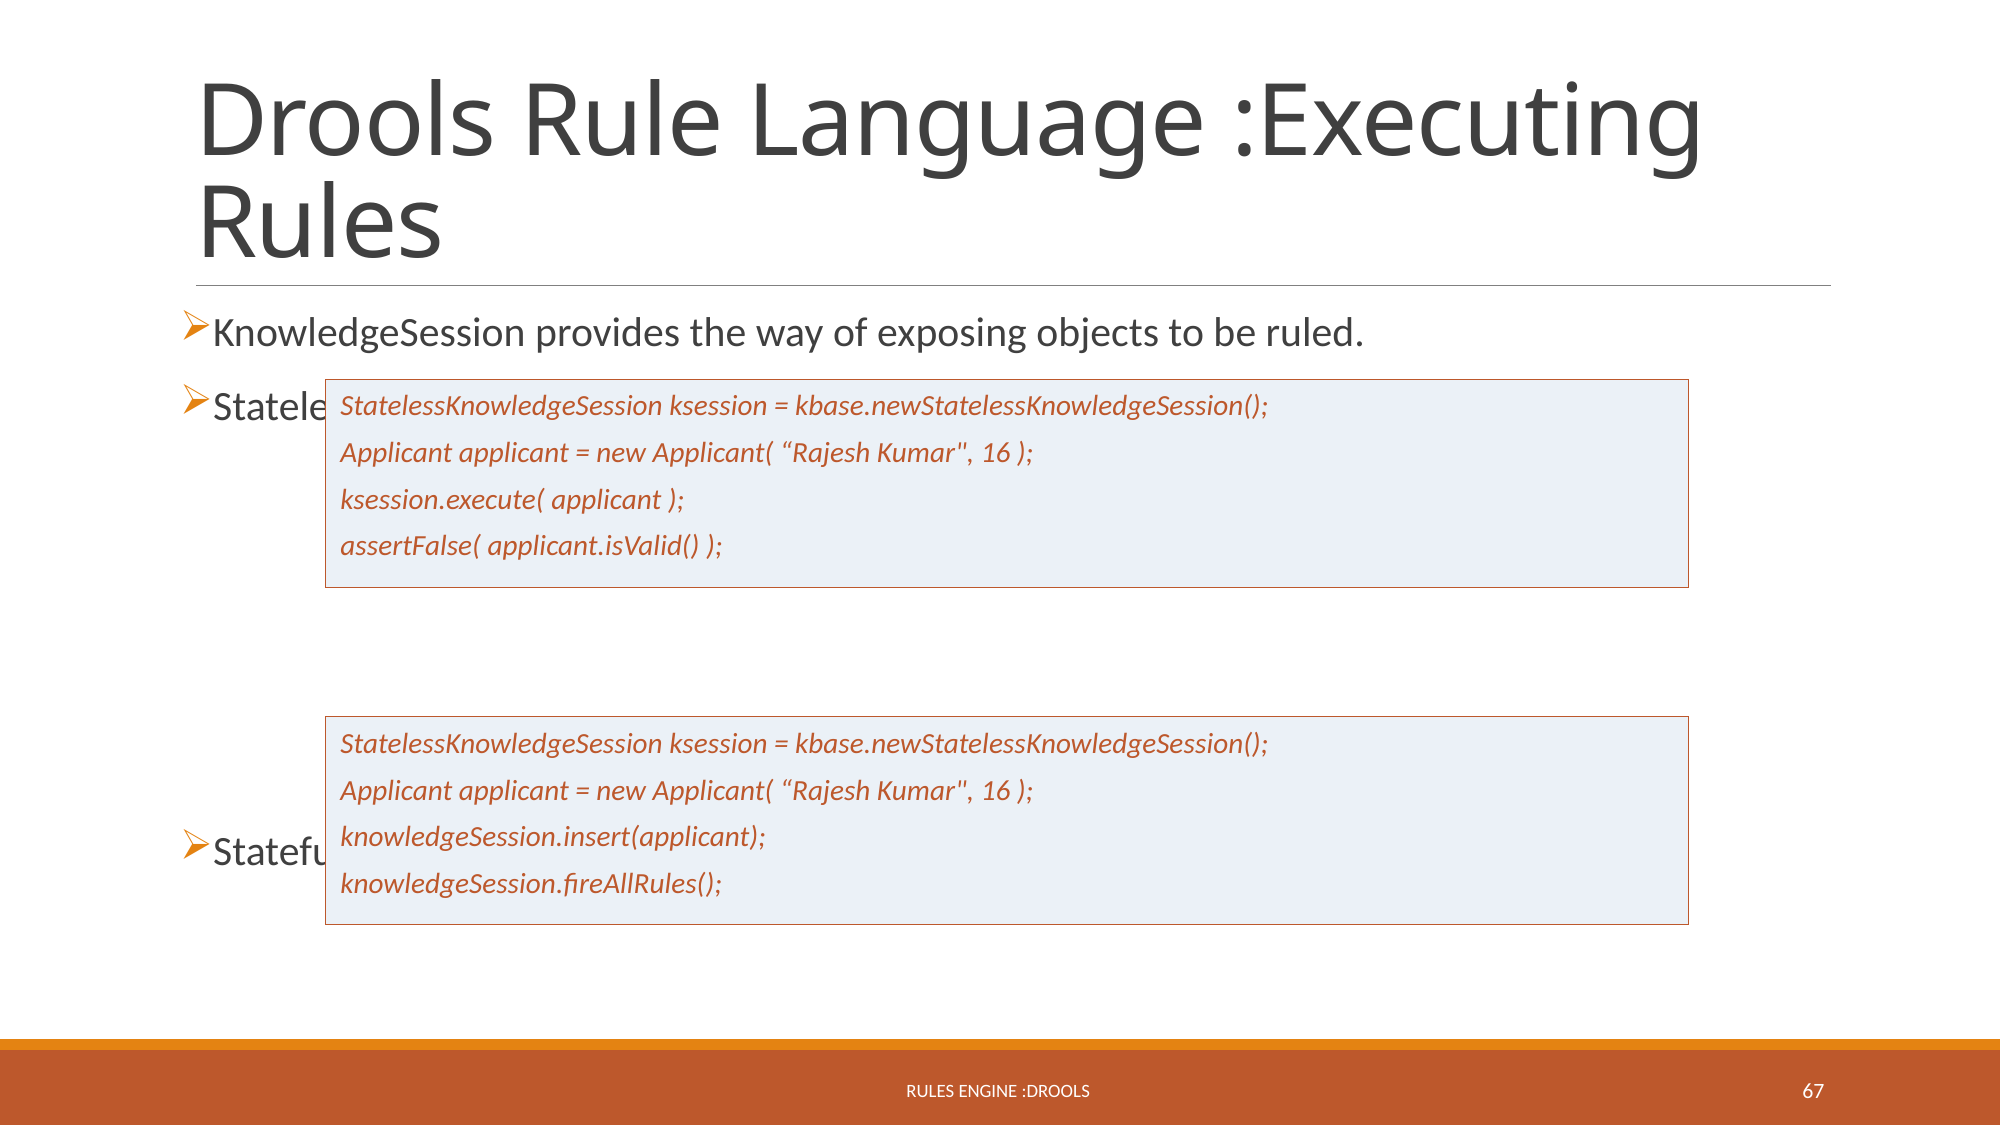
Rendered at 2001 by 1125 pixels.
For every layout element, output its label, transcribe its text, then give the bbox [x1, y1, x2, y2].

slide_number 67 [1624, 1059, 1840, 1120]
list KnowledgeSession provides the way of exposing objects to be ruled. Stateless Knowledge Session Stateful Knowledge Session [180, 302, 1830, 963]
footer Rules Engine :Drools [604, 1059, 1396, 1120]
text_box StatelessKnowledgeSession ksession = kbase.newStatelessKnowledgeSession(); Applicant applicant = new Applicant( “Rajesh Kumar", 16 ); ksession.execute( applicant ); assertFalse( applicant.isValid() ); [325, 379, 1689, 588]
text_box StatelessKnowledgeSession ksession = kbase.newStatelessKnowledgeSession(); Applicant applicant = new Applicant( “Rajesh Kumar", 16 ); knowledgeSession.insert(applicant); knowledgeSession.fireAllRules(); [325, 716, 1689, 925]
title Drools Rule Language :Executing Rules [180, 47, 1830, 285]
